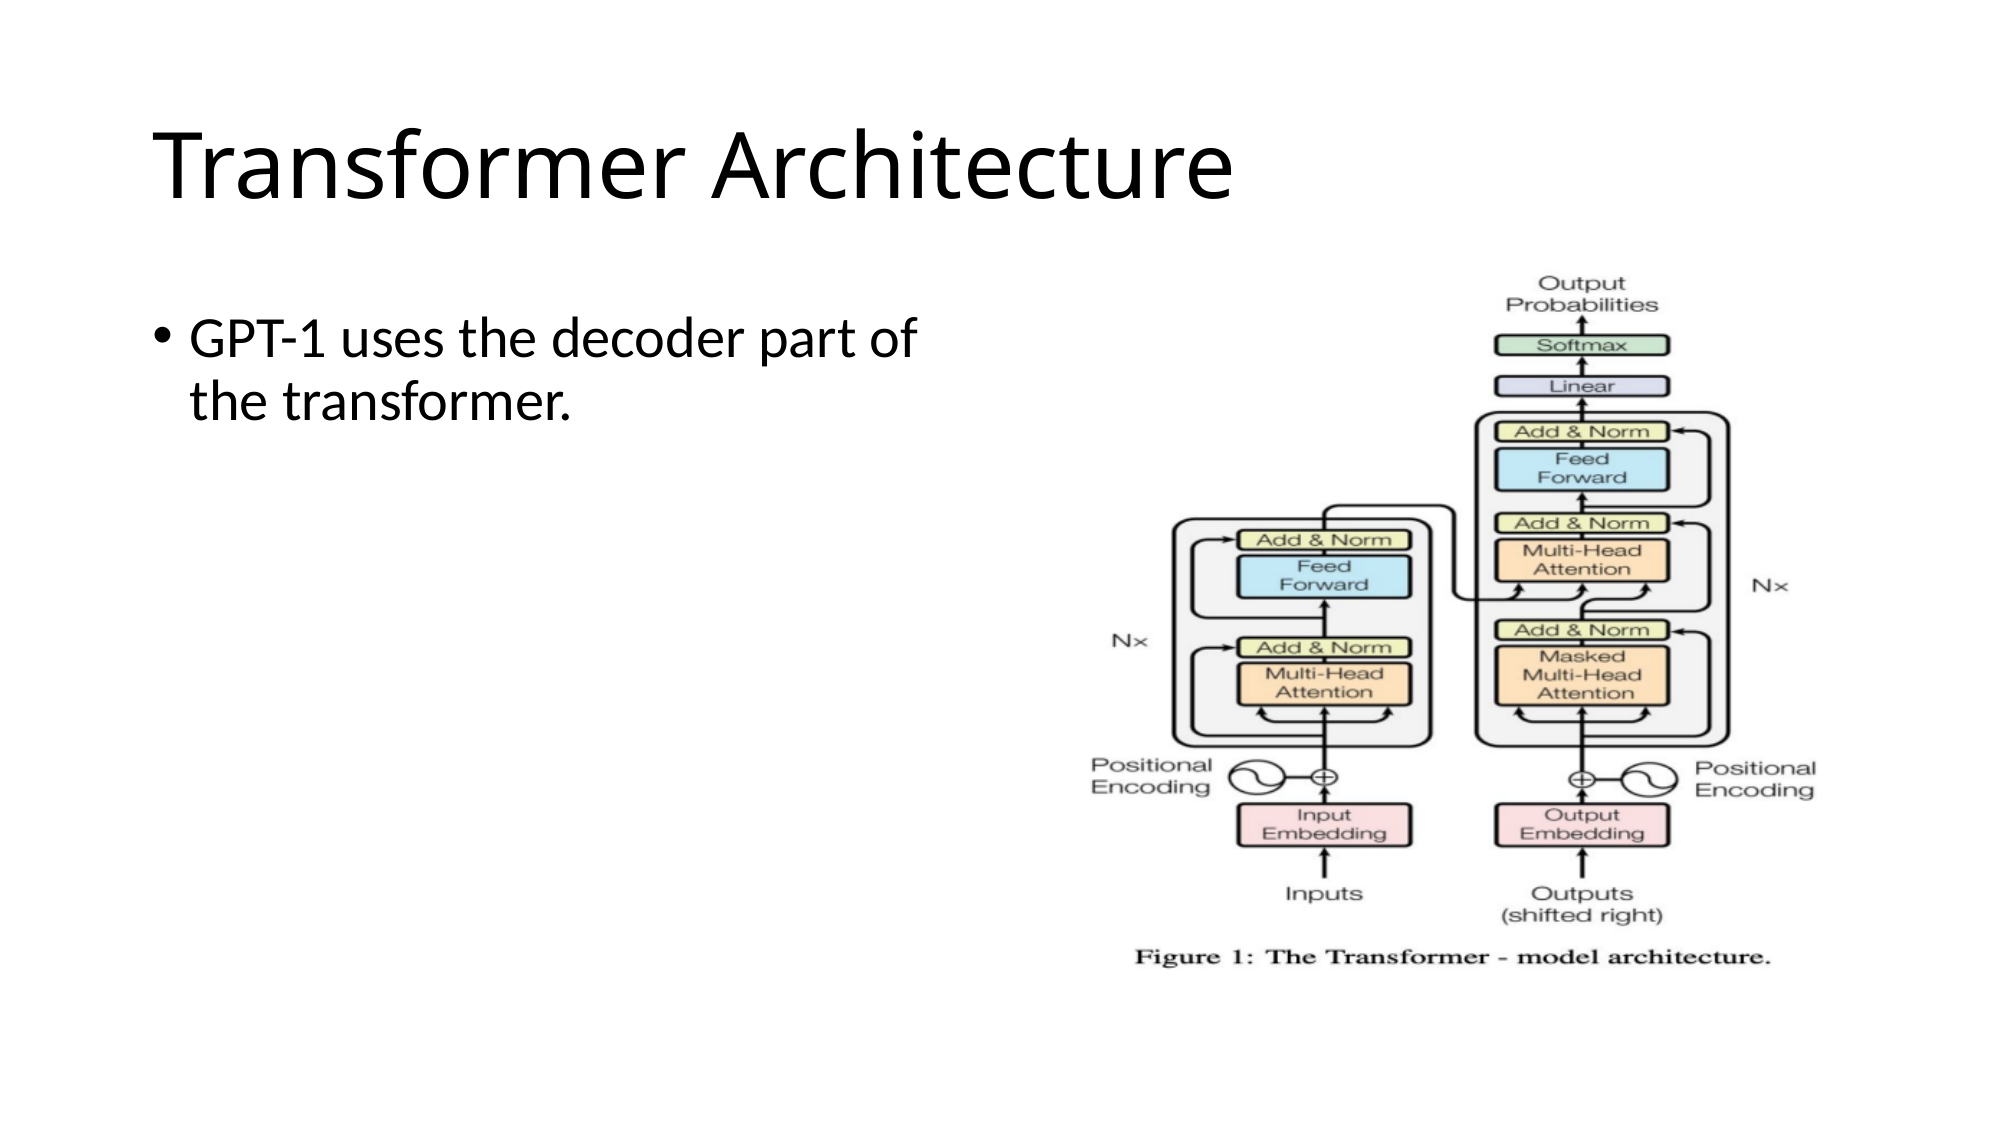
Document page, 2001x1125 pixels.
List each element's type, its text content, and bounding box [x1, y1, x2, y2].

list GPT-1 uses the decoder part of the transformer. [137, 299, 1000, 1014]
title Transformer Architecture [137, 59, 1863, 278]
picture [999, 263, 1928, 978]
